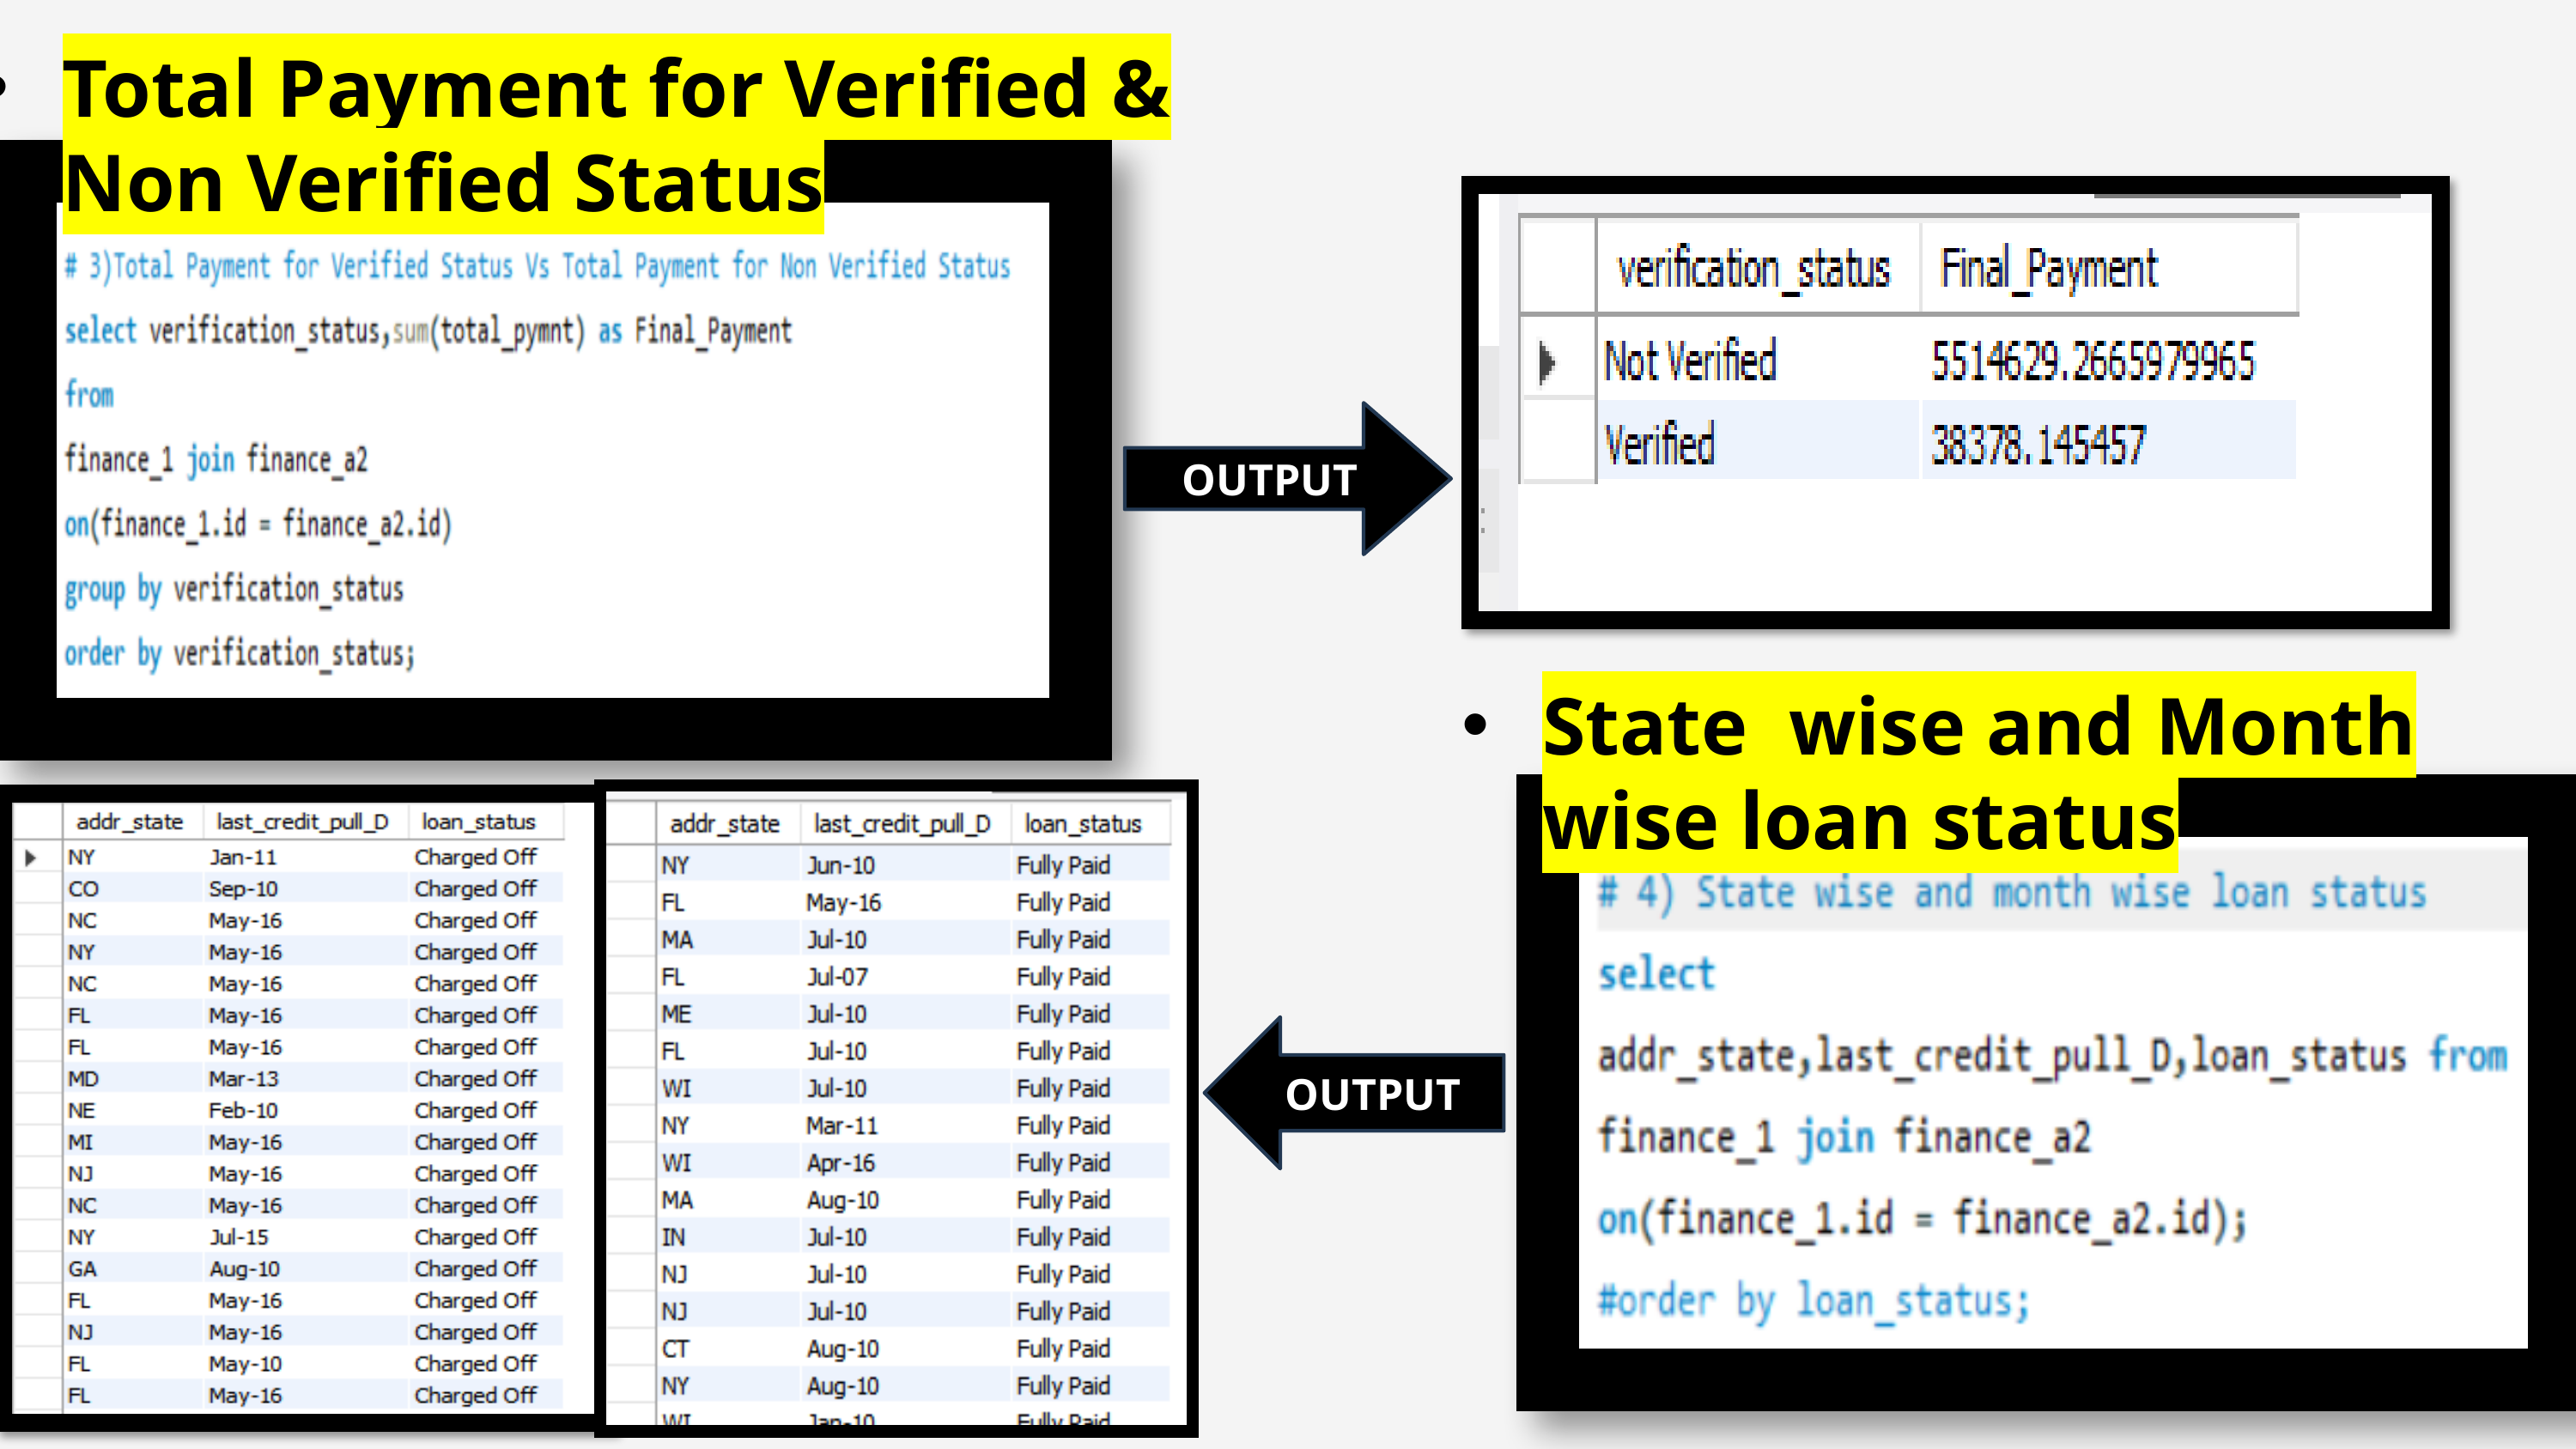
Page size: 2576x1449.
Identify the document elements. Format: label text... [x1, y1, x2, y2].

text_box State wise and Month wise loan status [1449, 670, 2462, 872]
text_box OUTPUT [1122, 401, 1454, 556]
picture [1479, 193, 2432, 612]
picture [12, 802, 598, 1415]
picture [1579, 836, 2529, 1349]
text_box Total Payment for Verified & Non Verified Status [0, 32, 1201, 234]
picture [56, 202, 1050, 699]
text_box OUTPUT [1202, 1015, 1506, 1171]
picture [606, 791, 1187, 1426]
